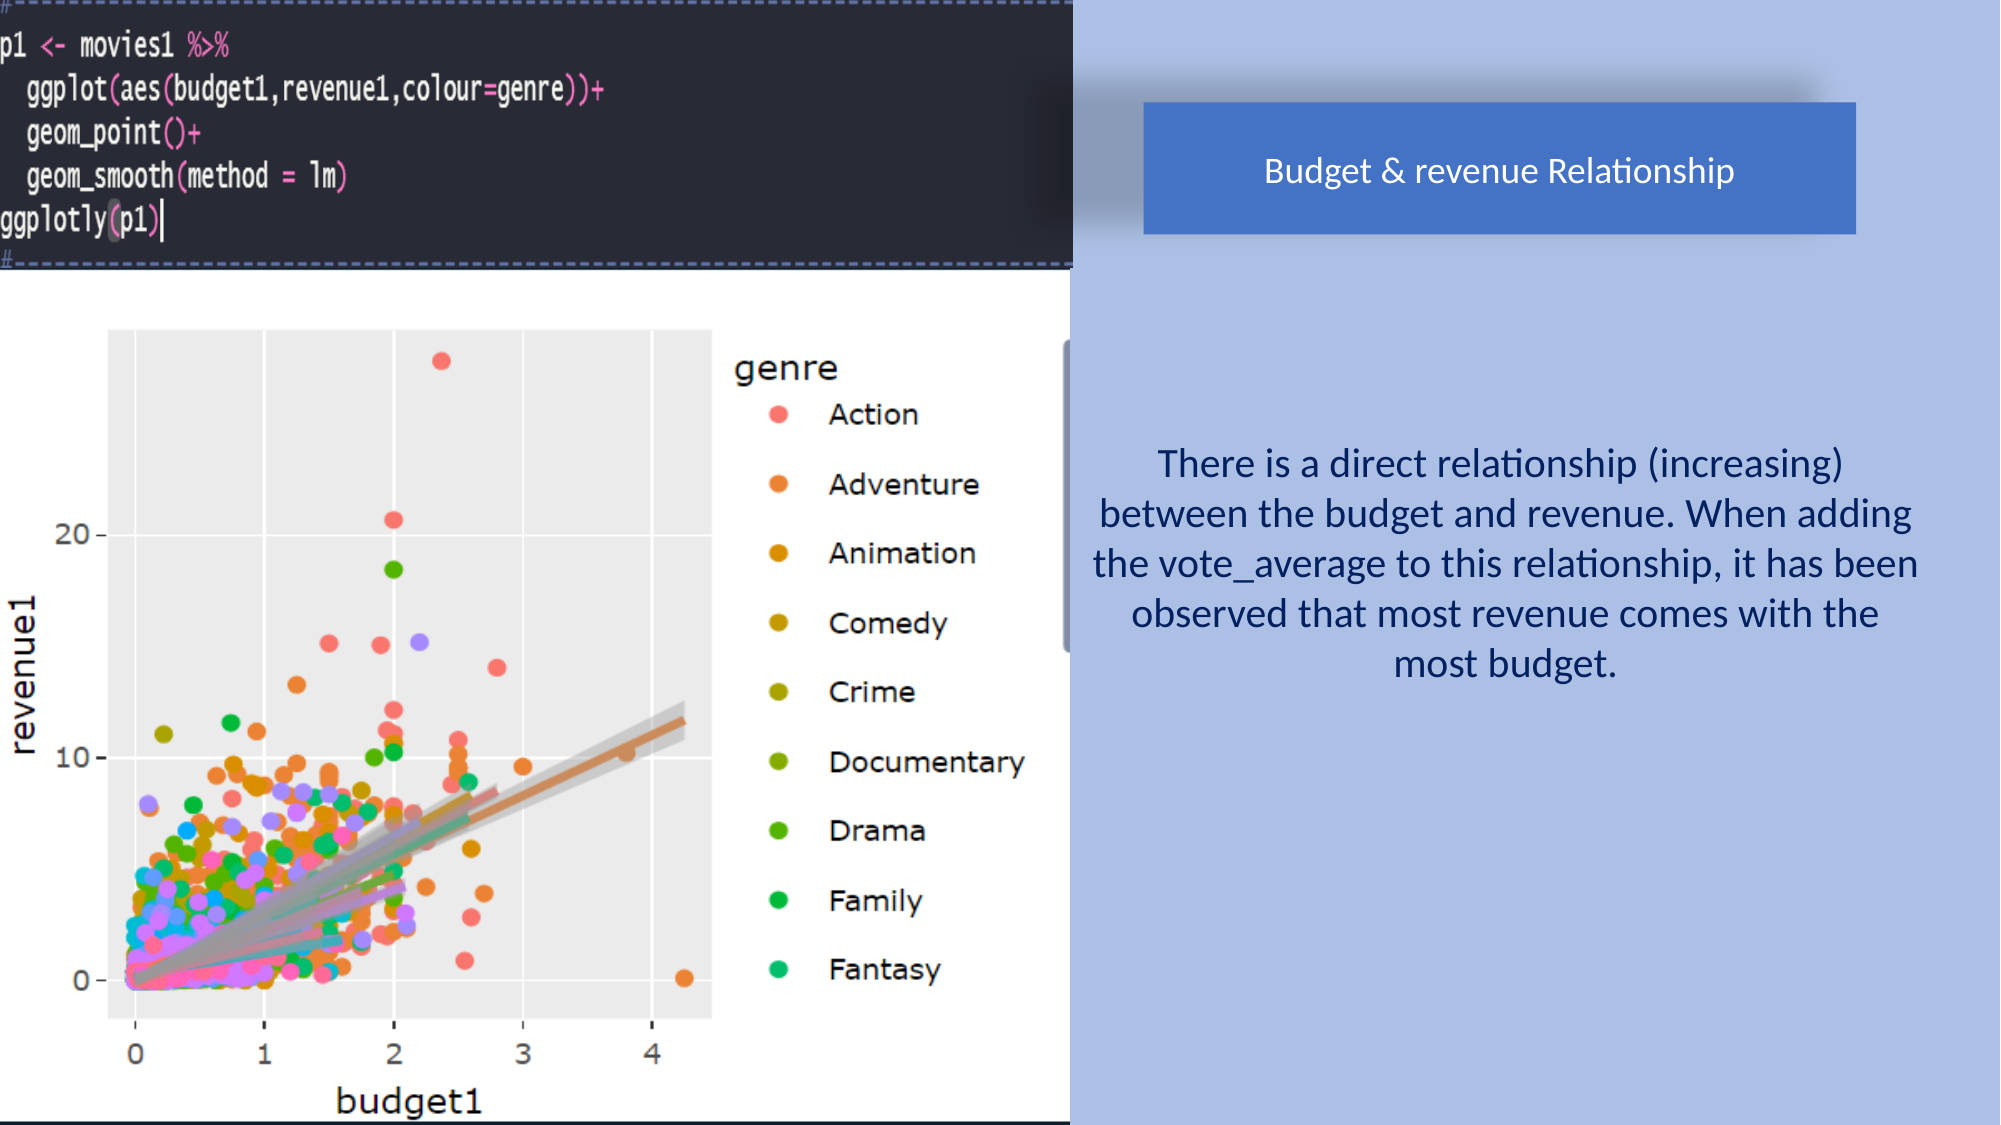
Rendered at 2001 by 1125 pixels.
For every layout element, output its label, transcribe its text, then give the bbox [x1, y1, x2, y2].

picture [0, 0, 1073, 1125]
text_box There is a direct relationship (increasing) between the budget and revenue. When adding the vote_average to this relationship, it has been observed that most revenue comes with the most budget. [1072, 428, 1939, 694]
text_box Budget & revenue Relationship [1143, 101, 1857, 235]
